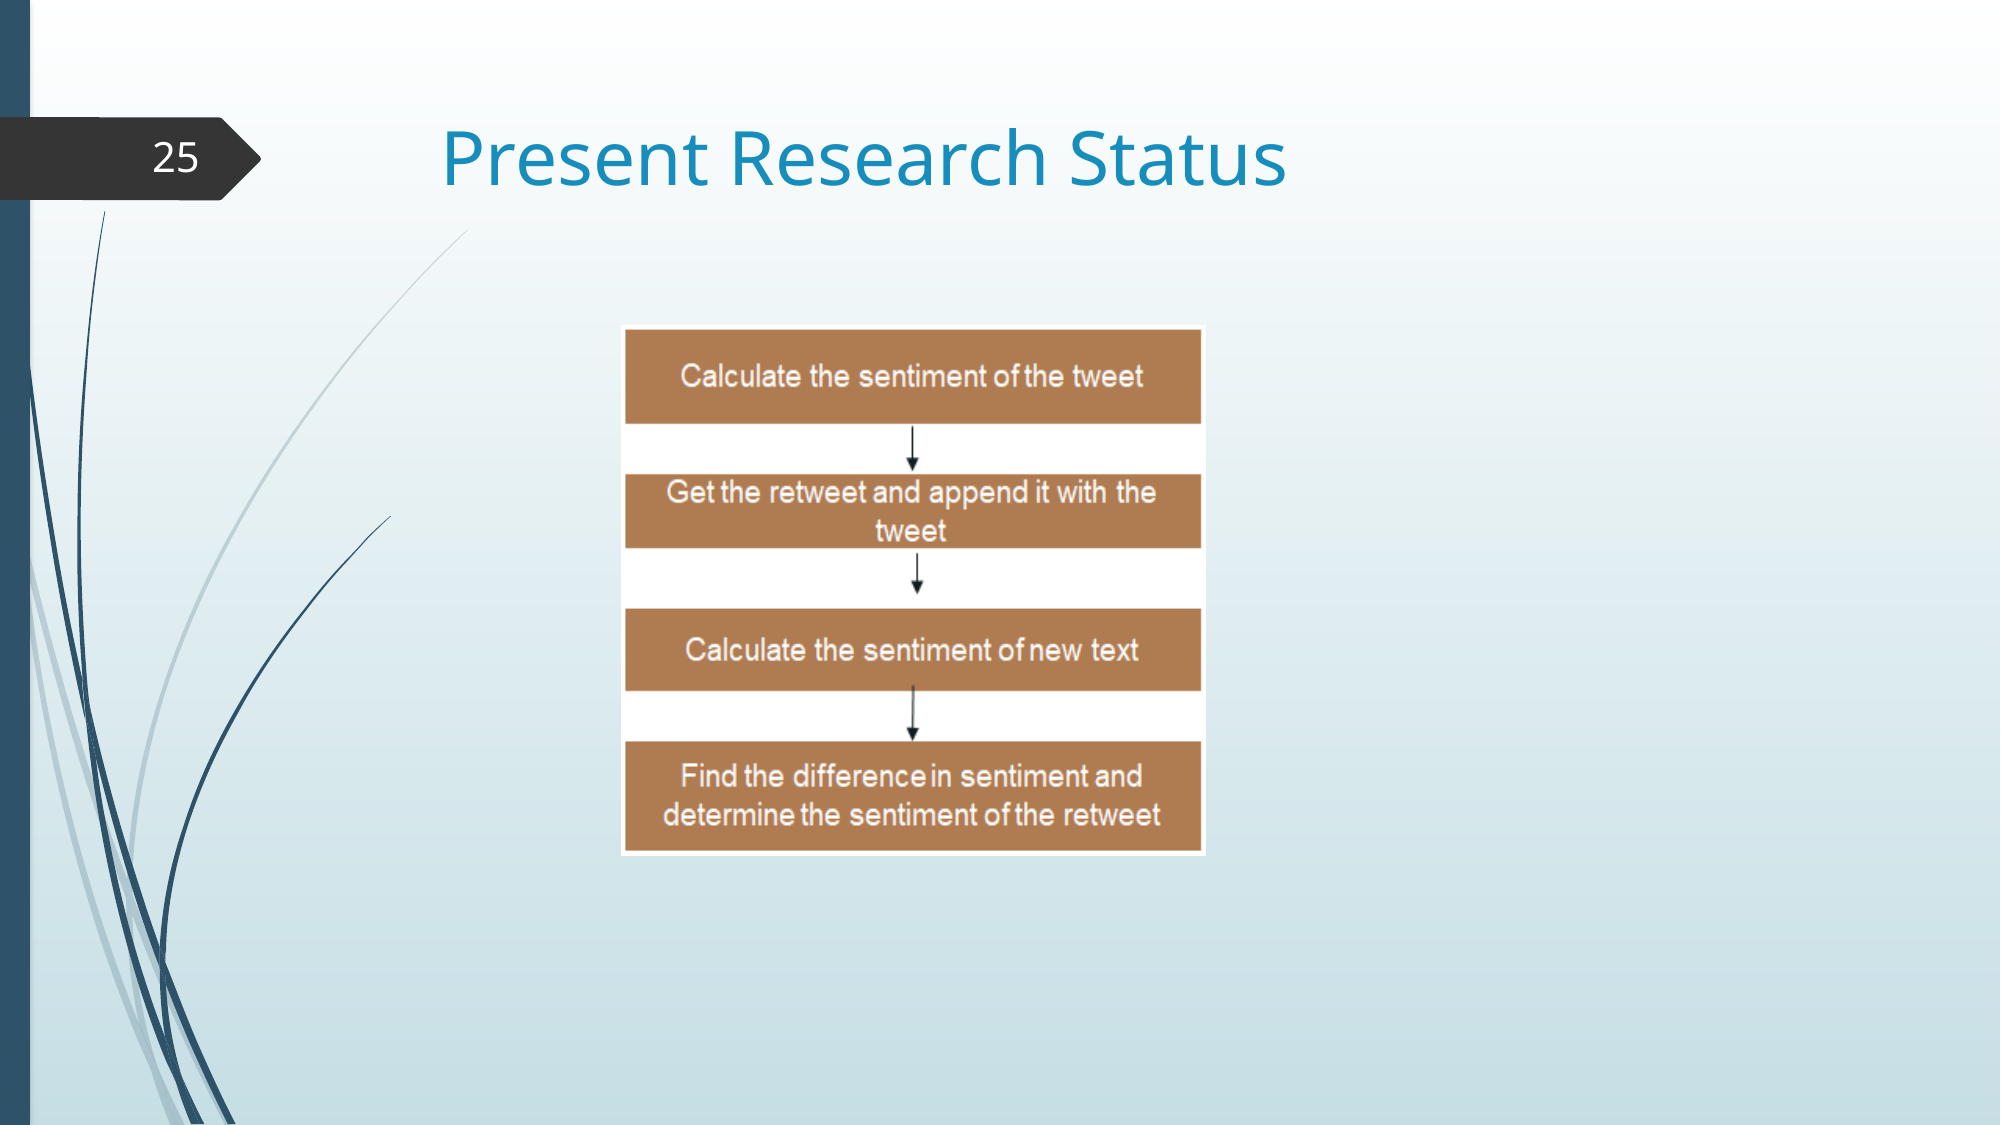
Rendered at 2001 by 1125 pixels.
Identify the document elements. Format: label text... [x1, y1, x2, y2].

title Present Research Status [425, 102, 1888, 313]
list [620, 324, 1206, 856]
slide_number 25 [87, 129, 216, 190]
